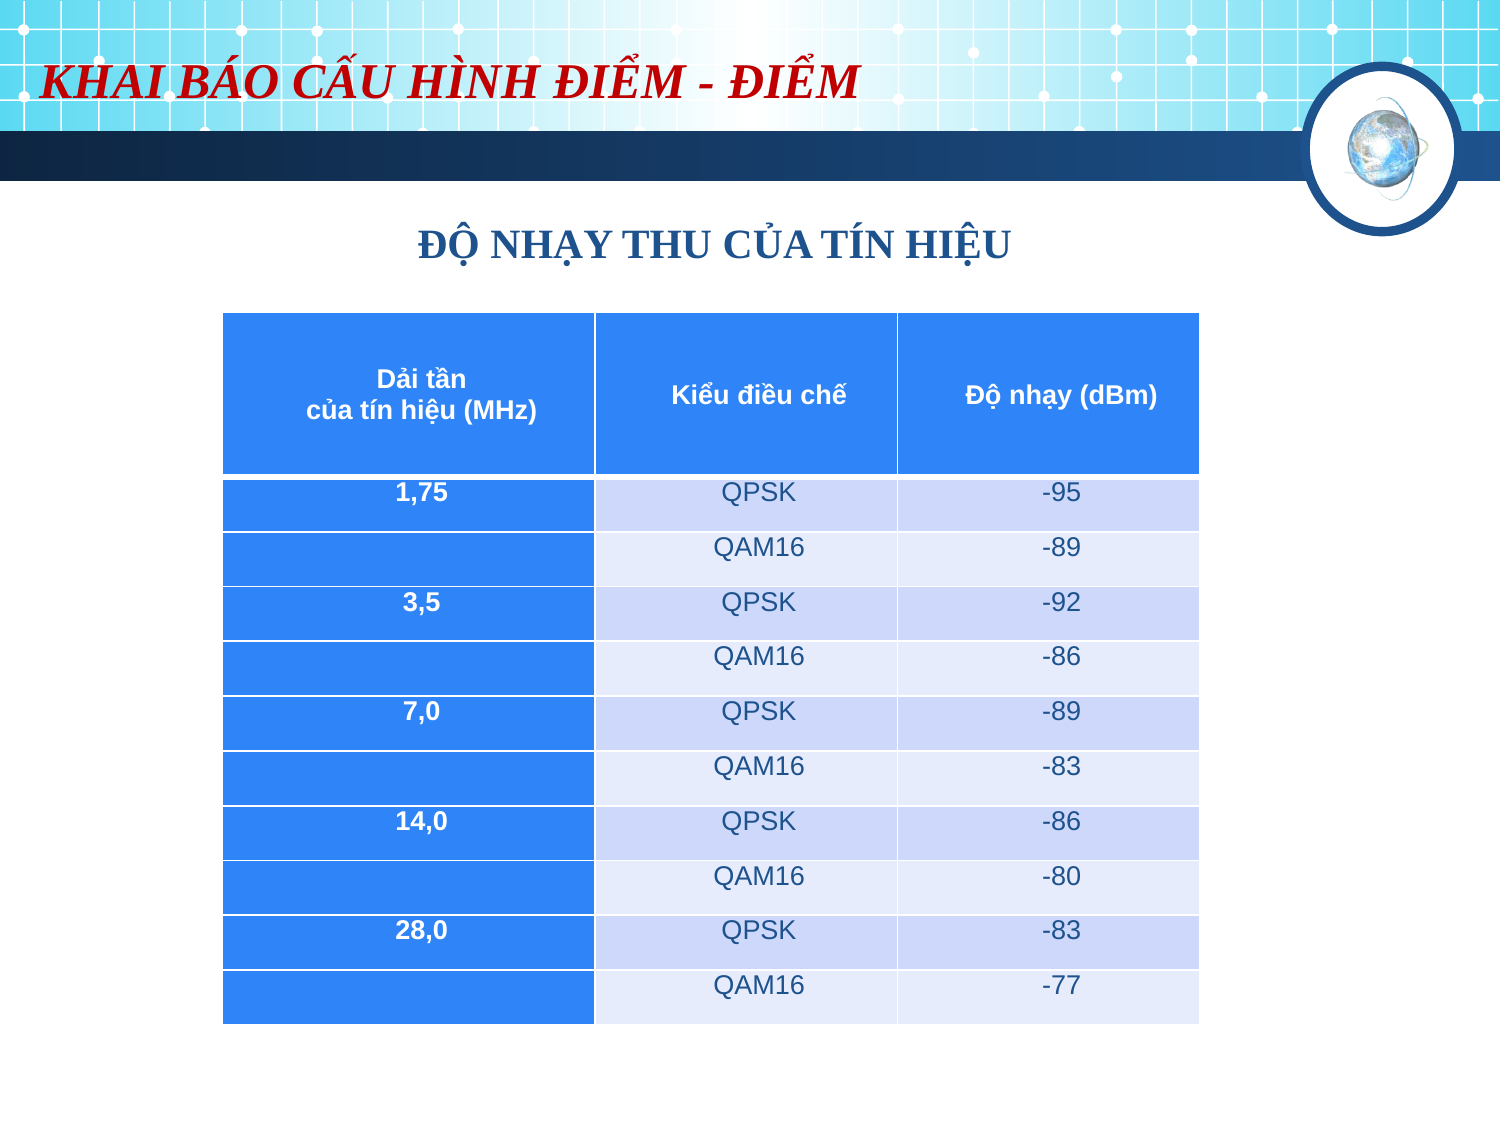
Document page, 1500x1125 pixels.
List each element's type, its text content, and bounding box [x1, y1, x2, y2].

table_cell QPSK [596, 587, 897, 640]
table_cell QAM16 [596, 861, 897, 914]
picture [1310, 72, 1454, 226]
table_cell 28,0 [223, 916, 594, 969]
table_cell [223, 642, 594, 695]
table_header Dải tần của tín hiệu (MHz) [223, 313, 594, 474]
table_cell -83 [898, 752, 1199, 805]
table_cell 14,0 [223, 807, 594, 860]
table_cell -95 [898, 480, 1199, 531]
table_cell [223, 752, 594, 805]
table_cell QPSK [596, 807, 897, 860]
table_cell [223, 861, 594, 914]
table_cell [223, 971, 594, 1024]
table_cell QAM16 [596, 642, 897, 695]
table_cell QPSK [596, 697, 897, 750]
table_cell -92 [898, 587, 1199, 640]
table_cell -83 [898, 916, 1199, 969]
table_cell -86 [898, 642, 1199, 695]
table_cell QPSK [596, 480, 897, 531]
table_cell QAM16 [596, 752, 897, 805]
title KHAI BÁO CẤU HÌNH ĐIỂM - ĐIỂM [24, 32, 1238, 125]
table_cell [223, 533, 594, 586]
table_cell -77 [898, 971, 1199, 1024]
table_cell -80 [898, 861, 1199, 914]
table_cell 1,75 [223, 480, 594, 531]
table_cell QAM16 [596, 533, 897, 586]
table_cell 7,0 [223, 697, 594, 750]
text_box ĐỘ NHẠY THU CỦA TÍN HIỆU [402, 209, 1028, 275]
table_cell -89 [898, 697, 1199, 750]
table_cell -86 [898, 807, 1199, 860]
table_cell -89 [898, 533, 1199, 586]
table_cell 3,5 [223, 587, 594, 640]
table_cell QPSK [596, 916, 897, 969]
table_header Kiểu điều chế [596, 313, 897, 474]
table_header Độ nhạy (dBm) [898, 313, 1199, 474]
table_cell QAM16 [596, 971, 897, 1024]
